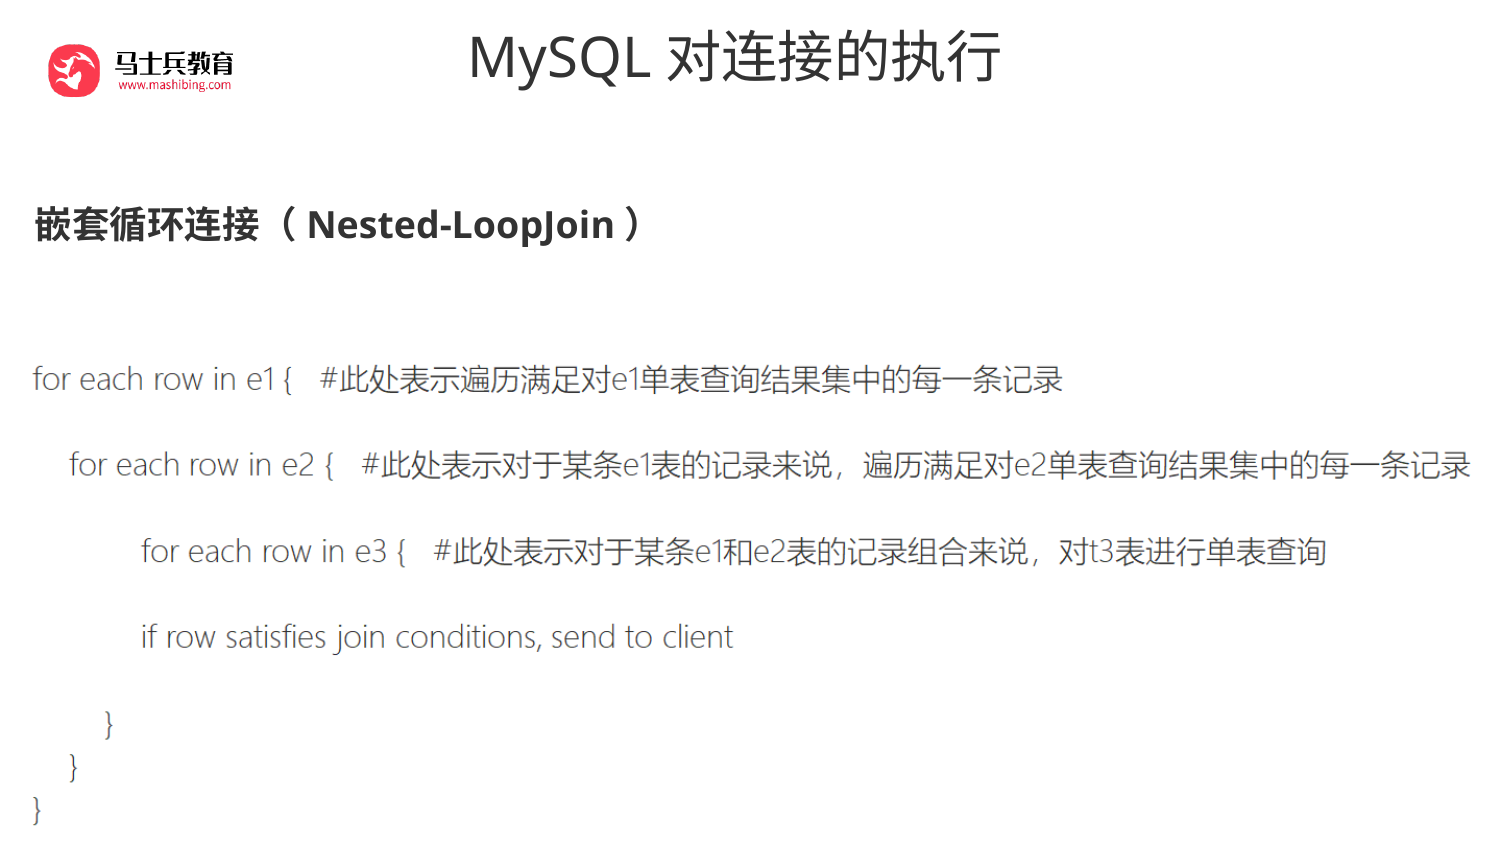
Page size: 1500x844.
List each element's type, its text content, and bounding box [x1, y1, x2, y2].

picture [46, 43, 233, 98]
text_box MySQL对连接的执行 [376, 0, 1094, 111]
picture [0, 345, 1500, 844]
text_box 嵌套循环连接（Nested-LoopJoin） [20, 181, 703, 266]
